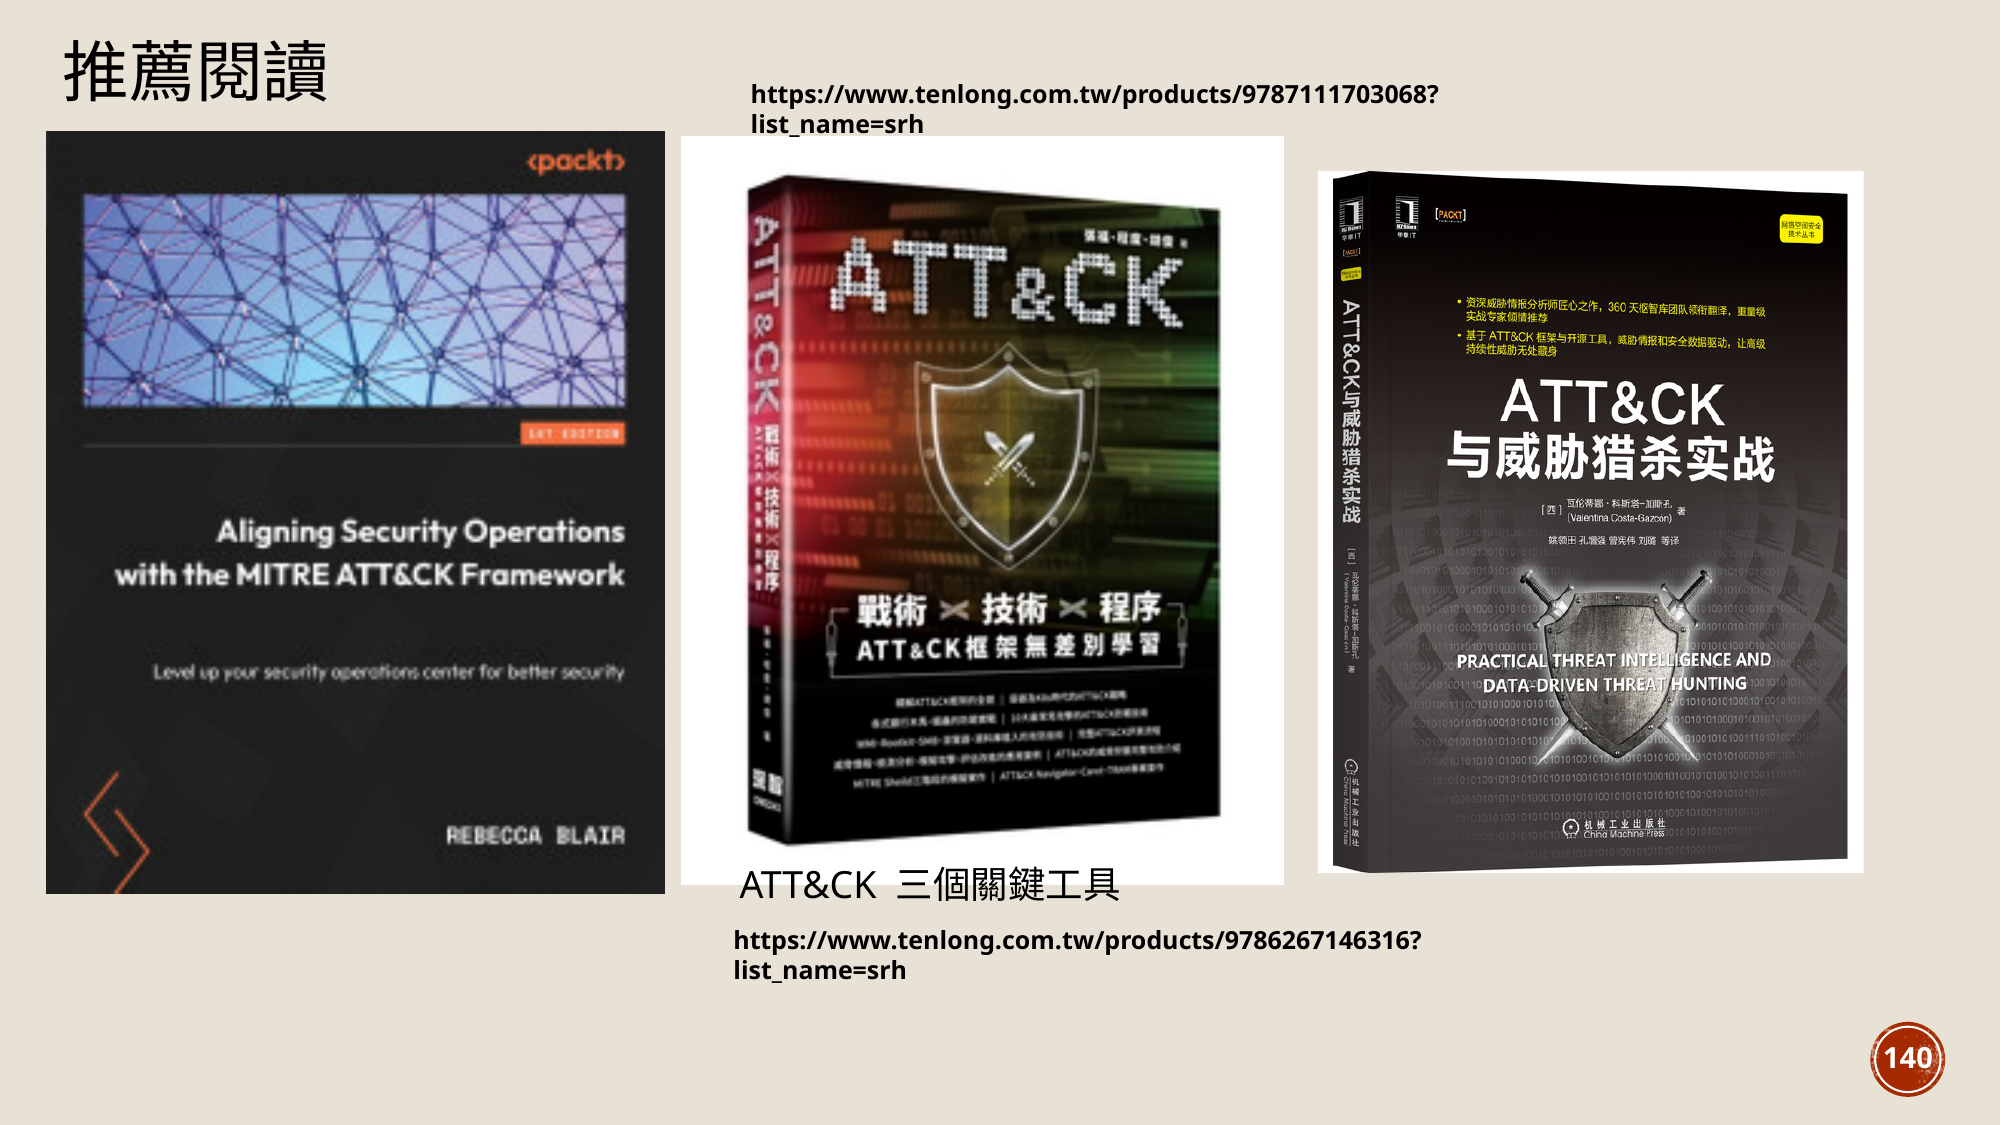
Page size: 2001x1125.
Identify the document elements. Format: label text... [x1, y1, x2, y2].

picture [46, 131, 665, 894]
text_box ATT&CK 三個關鍵工具 [724, 885, 1136, 914]
table_cell Mafalda [1884, 1089, 1931, 1097]
picture [1318, 171, 1864, 873]
slide_number 140 [1855, 1028, 1961, 1089]
table_cell Mafalda [1891, 1021, 1929, 1028]
picture [681, 136, 1284, 885]
text_box 推薦閱讀 [48, 22, 345, 118]
text_box https://www.tenlong.com.tw/products/9786267146316?list_name=srh [718, 917, 1583, 992]
text_box https://www.tenlong.com.tw/products/9787111703068?list_name=srh [735, 70, 1542, 146]
